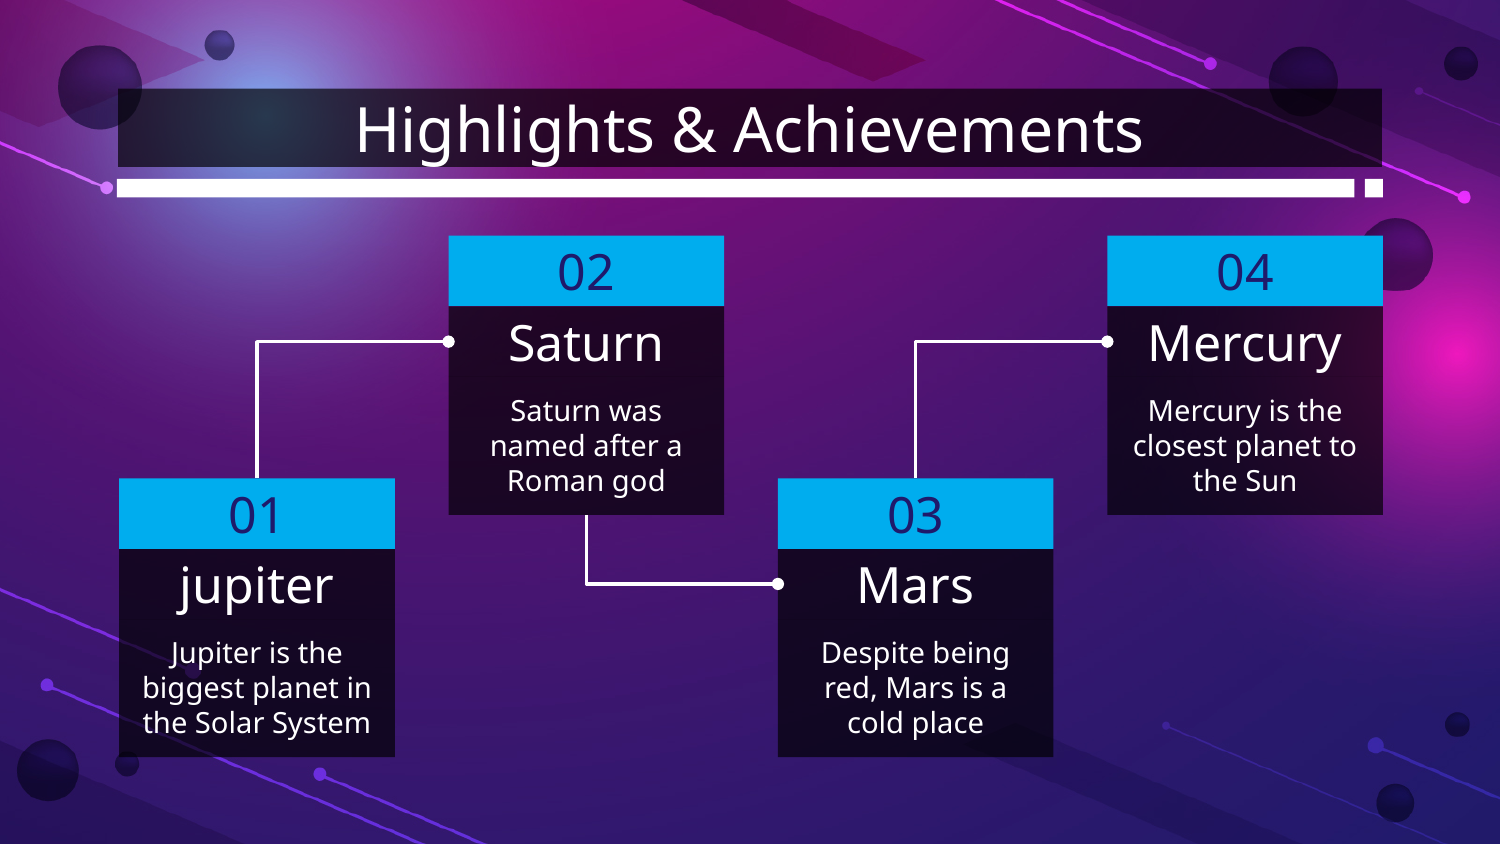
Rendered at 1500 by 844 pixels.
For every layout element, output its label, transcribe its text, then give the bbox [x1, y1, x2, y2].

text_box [942, 314, 1081, 507]
text_box Mars [777, 549, 1054, 619]
text_box 02 [448, 235, 725, 306]
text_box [116, 178, 1384, 198]
text_box 04 [1107, 235, 1383, 306]
text_box Mercury is the closest planet to the Sun [1107, 377, 1383, 515]
text_box 03 [777, 478, 1054, 549]
text_box 01 [119, 478, 395, 549]
title Highlights & Achievements [118, 88, 1382, 167]
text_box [284, 314, 422, 507]
text_box Mercury [1107, 306, 1383, 377]
text_box Jupiter is the biggest planet in the Solar System [119, 619, 395, 758]
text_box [647, 453, 717, 646]
text_box jupiter [119, 549, 395, 619]
text_box Saturn was named after a Roman god [448, 376, 725, 515]
picture [0, 0, 1500, 844]
text_box Despite being red, Mars is a cold place [777, 619, 1054, 758]
text_box Saturn [448, 306, 725, 376]
